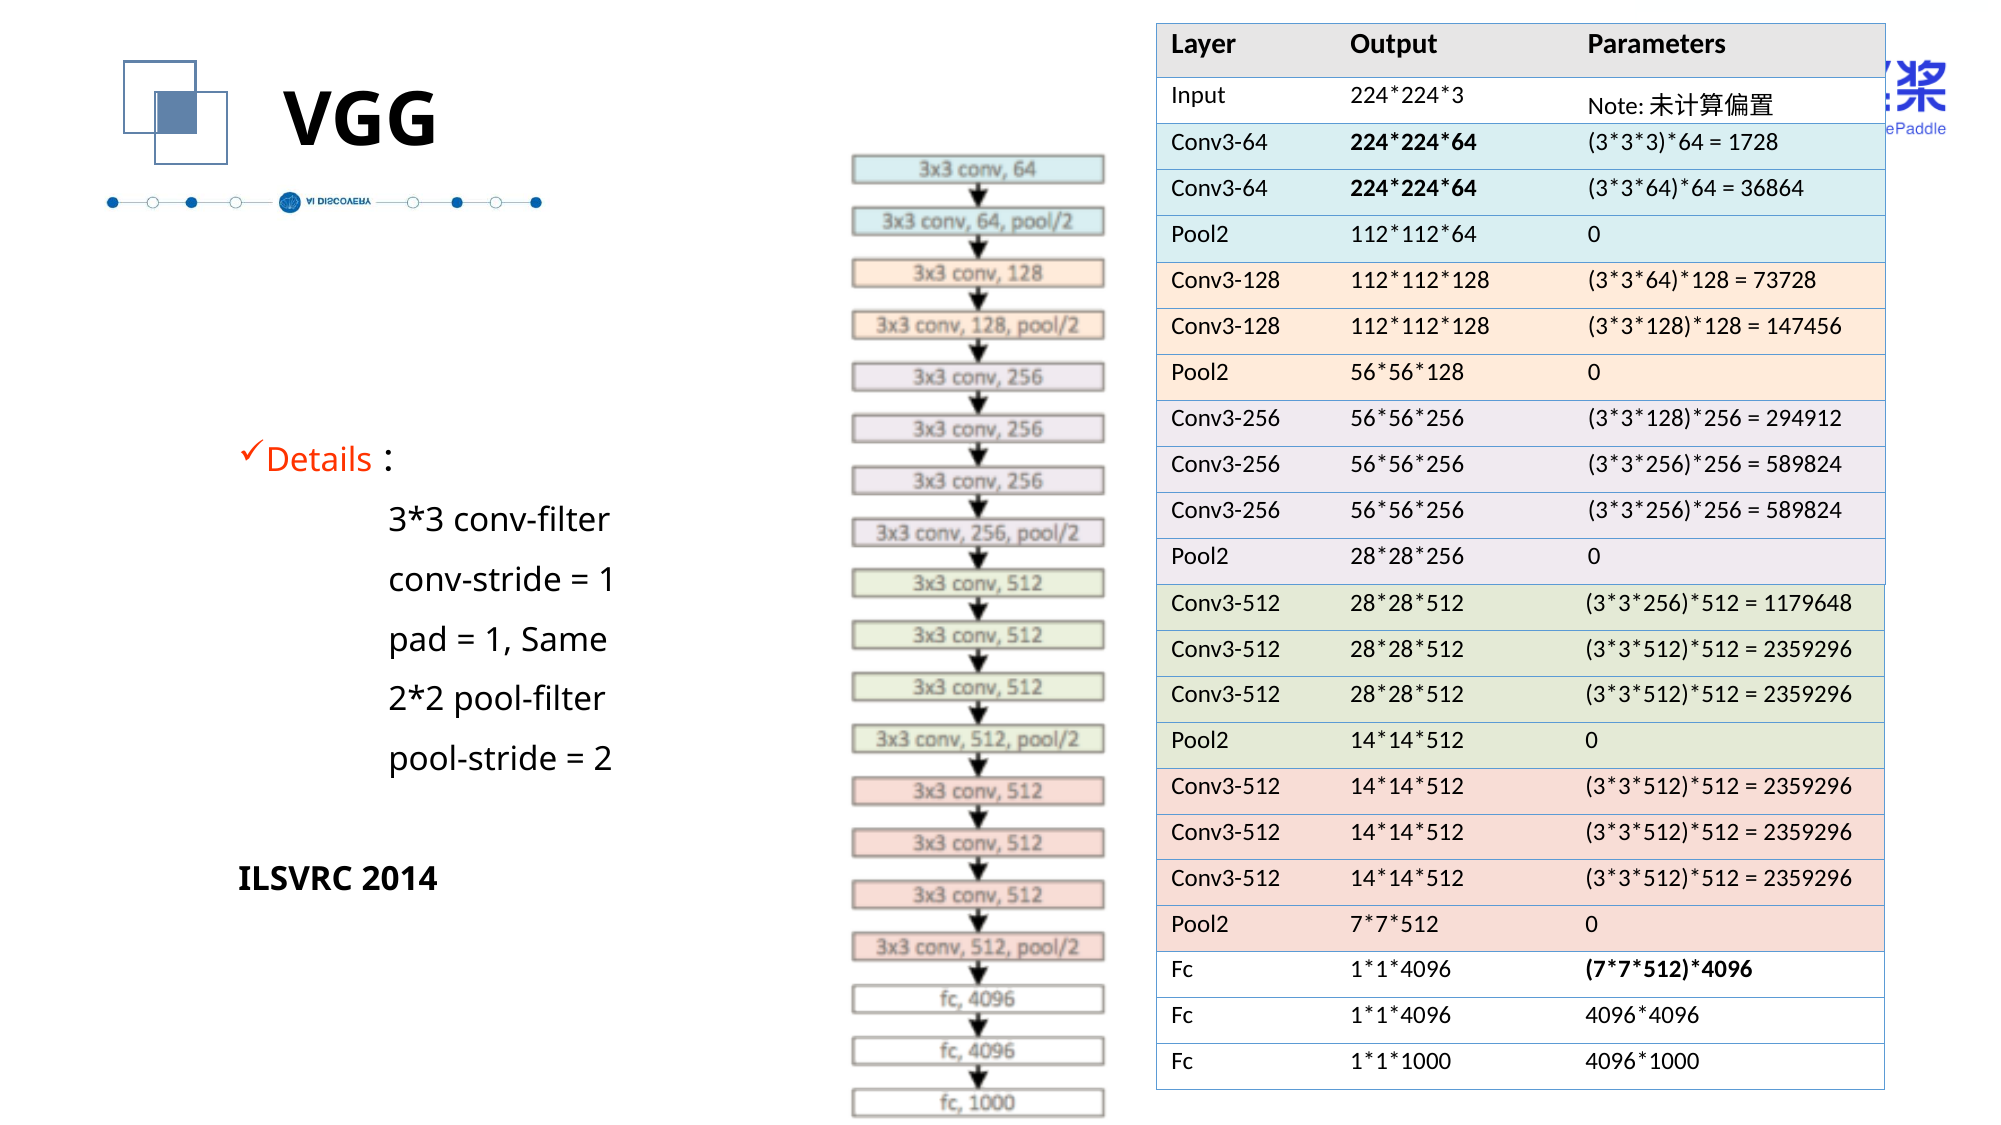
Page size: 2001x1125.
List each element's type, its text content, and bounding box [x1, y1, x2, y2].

table_cell 7*7*512 [1335, 906, 1570, 951]
picture [1635, 0, 1988, 173]
table_cell 224*224*64 [1335, 170, 1573, 215]
table_cell Pool2 [1157, 723, 1335, 768]
table_cell 14*14*512 [1335, 815, 1570, 859]
table_cell Conv3-512 [1157, 677, 1335, 722]
table_cell Conv3-512 [1157, 631, 1335, 676]
table_cell 112*112*128 [1335, 263, 1573, 308]
text_box Details： 3*3 conv-filter conv-stride = 1 pad = 1, Same 2*2 pool-filter pool-stride = 2 ILSVRC 2014 [223, 410, 694, 905]
table_cell 56*56*256 [1335, 401, 1573, 446]
table_cell Conv3-128 [1157, 309, 1335, 354]
table_cell Conv3-128 [1157, 263, 1335, 308]
table_cell 1*1*4096 [1335, 998, 1570, 1043]
table_cell 0 [1570, 906, 1884, 951]
table_cell Note:未计算偏置 [1573, 78, 1885, 123]
table_cell 1*1*1000 [1335, 1044, 1570, 1089]
table_cell (3*3*64)*128 = 73728 [1573, 263, 1885, 308]
picture [95, 180, 550, 229]
table_cell 28*28*512 [1335, 677, 1570, 722]
table_cell 28*28*256 [1335, 539, 1573, 584]
table_cell 28*28*512 [1335, 631, 1570, 676]
table_cell 0 [1573, 216, 1885, 262]
table_cell (3*3*128)*256 = 294912 [1573, 401, 1885, 446]
table_cell 1*1*4096 [1335, 952, 1570, 997]
table_cell Conv3-512 [1157, 860, 1335, 905]
table_cell 14*14*512 [1335, 769, 1570, 814]
table_cell Pool2 [1157, 539, 1335, 584]
table_header Parameters [1573, 24, 1885, 77]
table_cell Pool2 [1157, 906, 1335, 951]
table_cell (3*3*512)*512 = 2359296 [1570, 860, 1884, 905]
table_cell 56*56*128 [1335, 355, 1573, 400]
table_cell 0 [1570, 723, 1884, 768]
table_cell 14*14*512 [1335, 723, 1570, 768]
table_cell Conv3-512 [1157, 815, 1335, 859]
table_cell Conv3-64 [1157, 124, 1335, 169]
table_cell 4096*1000 [1570, 1044, 1884, 1089]
table_cell Conv3-256 [1157, 401, 1335, 446]
table_cell (3*3*256)*256 = 589824 [1573, 447, 1885, 492]
table_cell (3*3*128)*128 = 147456 [1573, 309, 1885, 354]
table_cell Input [1157, 78, 1335, 123]
table_cell 56*56*256 [1335, 447, 1573, 492]
table_header Conv3-512 [1157, 585, 1335, 630]
picture [835, 133, 1130, 1125]
table_cell Pool2 [1157, 355, 1335, 400]
table_cell Conv3-256 [1157, 493, 1335, 538]
table_cell 56*56*256 [1335, 493, 1573, 538]
table_cell Pool2 [1157, 216, 1335, 262]
table_header 28*28*512 [1335, 585, 1570, 630]
table_header Output [1335, 24, 1573, 77]
table_header (3*3*256)*512 = 1179648 [1570, 585, 1884, 630]
table_cell Conv3-64 [1157, 170, 1335, 215]
table_cell Conv3-256 [1157, 447, 1335, 492]
table_cell (3*3*512)*512 = 2359296 [1570, 677, 1884, 722]
table_cell (3*3*256)*256 = 589824 [1573, 493, 1885, 538]
table_cell Conv3-512 [1157, 769, 1335, 814]
table_cell 112*112*128 [1335, 309, 1573, 354]
table_cell (3*3*512)*512 = 2359296 [1570, 631, 1884, 676]
table_cell 224*224*3 [1335, 78, 1573, 123]
table_cell (3*3*3)*64 = 1728 [1573, 124, 1885, 169]
table_cell 0 [1573, 355, 1885, 400]
table_cell 224*224*64 [1335, 124, 1573, 169]
table_cell (3*3*512)*512 = 2359296 [1570, 769, 1884, 814]
table_cell (3*3*512)*512 = 2359296 [1570, 815, 1884, 859]
table_cell 0 [1573, 539, 1885, 584]
text_box VGG [269, 62, 648, 168]
table_cell Fc [1157, 1044, 1335, 1089]
table_header Layer [1157, 24, 1335, 77]
table_cell 112*112*64 [1335, 216, 1573, 262]
table_cell Fc [1157, 952, 1335, 997]
table_cell Fc [1157, 998, 1335, 1043]
table_cell (3*3*64)*64 = 36864 [1573, 170, 1885, 215]
table_cell 14*14*512 [1335, 860, 1570, 905]
table_cell (7*7*512)*4096 [1570, 952, 1884, 997]
table_cell 4096*4096 [1570, 998, 1884, 1043]
